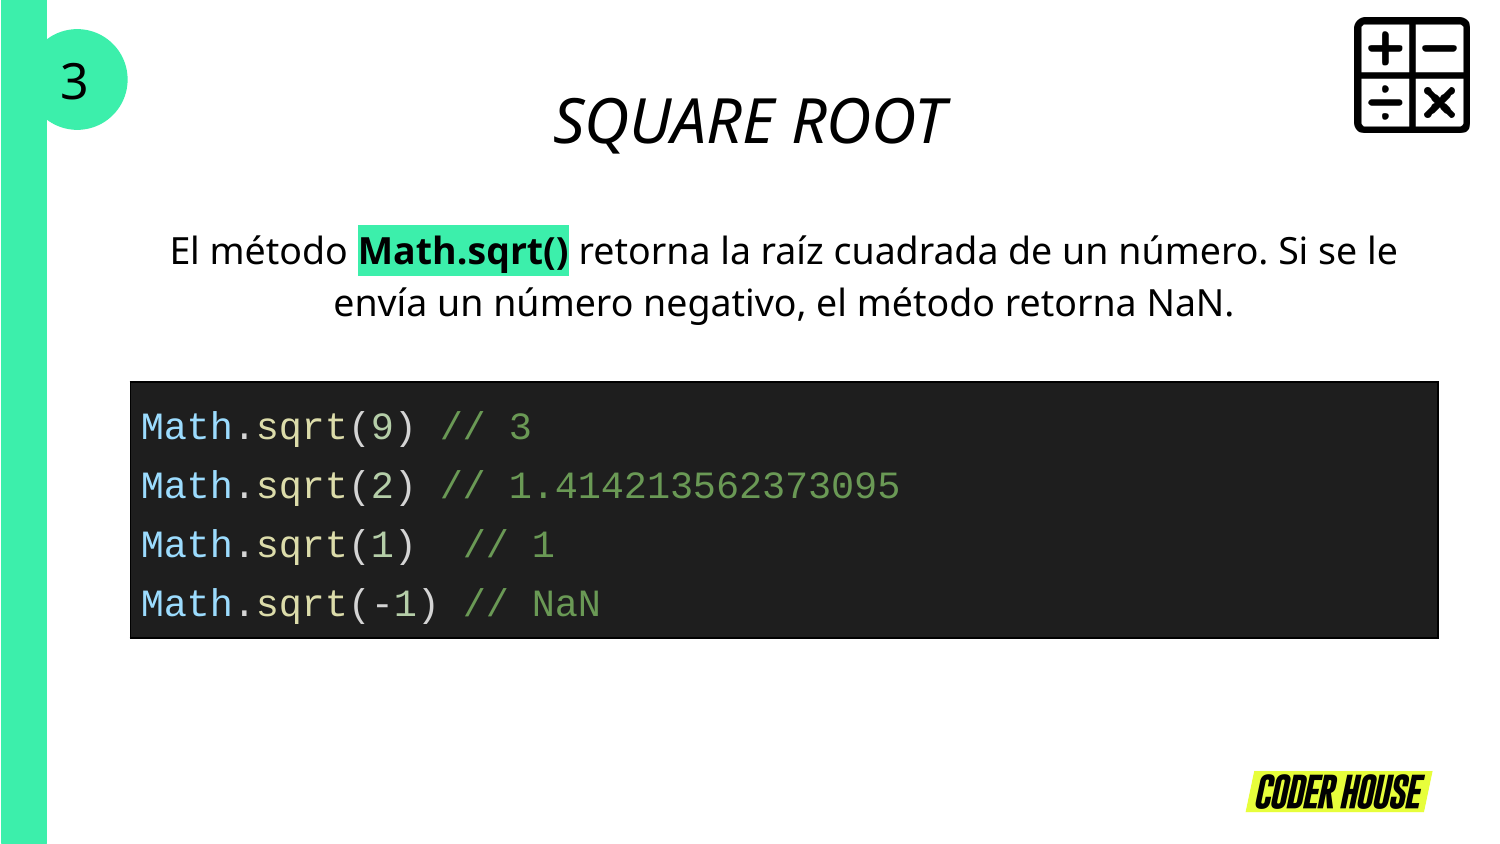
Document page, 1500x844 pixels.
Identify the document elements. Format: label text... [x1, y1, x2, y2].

text_box [2, 0, 47, 844]
picture [1354, 17, 1471, 133]
table_header Math.sqrt(9) // 3 Math.sqrt(2) // 1.414213562373095 Math.sqrt(1) // 1 Math.sqrt(-1) // NaN [131, 383, 1437, 637]
text_box 3 [45, 35, 90, 96]
text_box SQUARE ROOT [228, 29, 1272, 145]
text_box [26, 29, 128, 130]
picture [1241, 764, 1437, 819]
text_box El método Math.sqrt() retorna la raíz cuadrada de un número. Si se le envía un número negativo, el método retorna NaN. [107, 205, 1461, 307]
